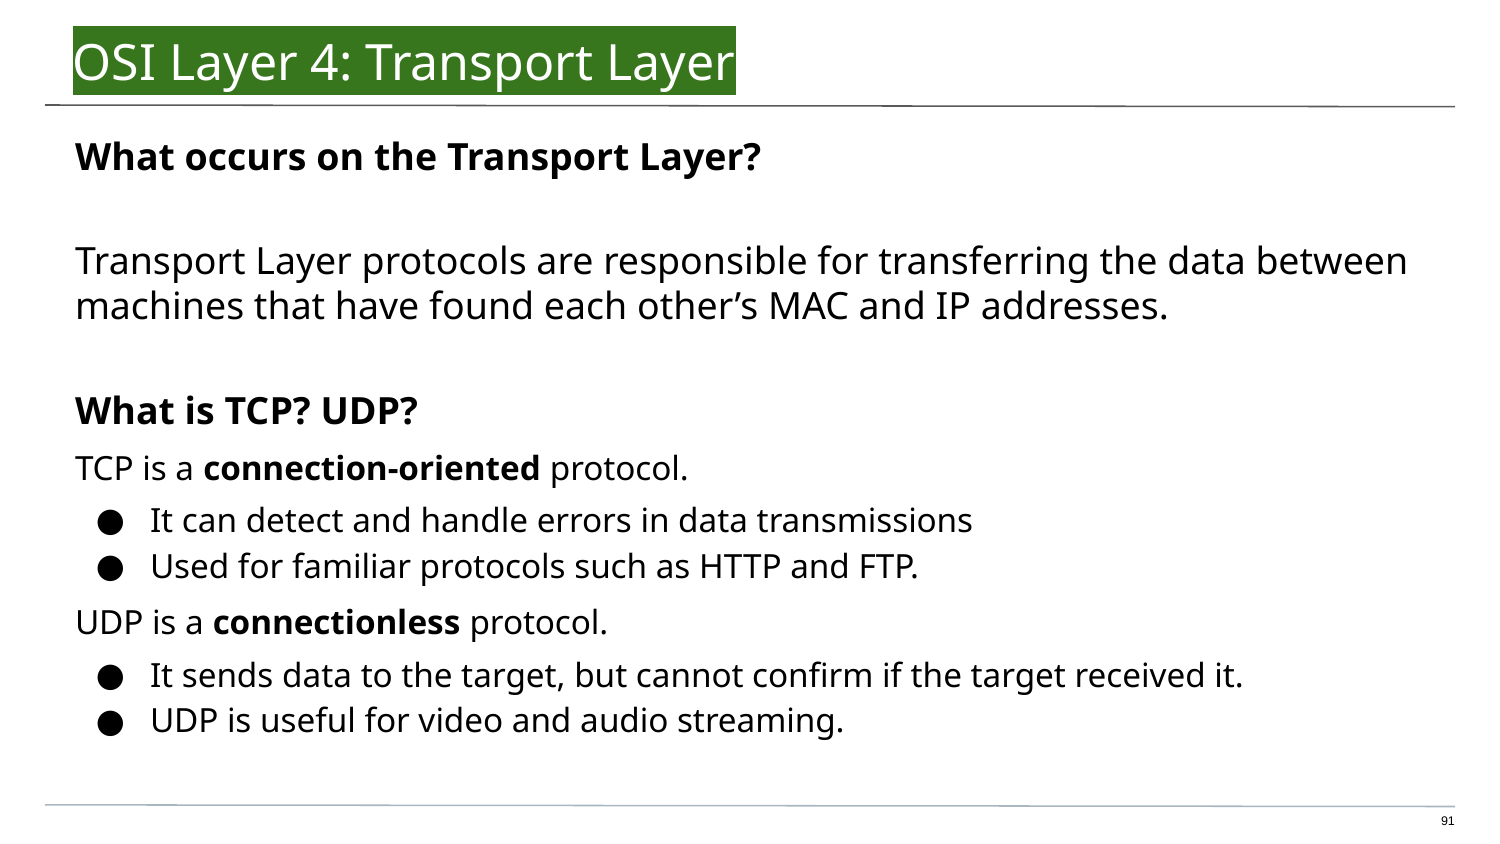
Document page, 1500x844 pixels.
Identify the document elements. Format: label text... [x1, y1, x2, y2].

subtitle What occurs on the Transport Layer? [0, 118, 1500, 179]
subtitle What is TCP? UDP? [0, 372, 1500, 432]
title OSI Layer 4: Transport Layer [0, 0, 1500, 88]
subtitle Transport Layer protocols are responsible for transferring the data between machines that have found each other’s MAC and IP addresses. [0, 221, 1500, 282]
list TCP is a connection-oriented protocol. It can detect and handle errors in data transmissions Used for familiar protocols such as HTTP and FTP. UDP is a connectionless protocol. It sends data to the target, but cannot confirm if the target received it. UDP is useful for video and audio streaming. [0, 446, 1500, 844]
